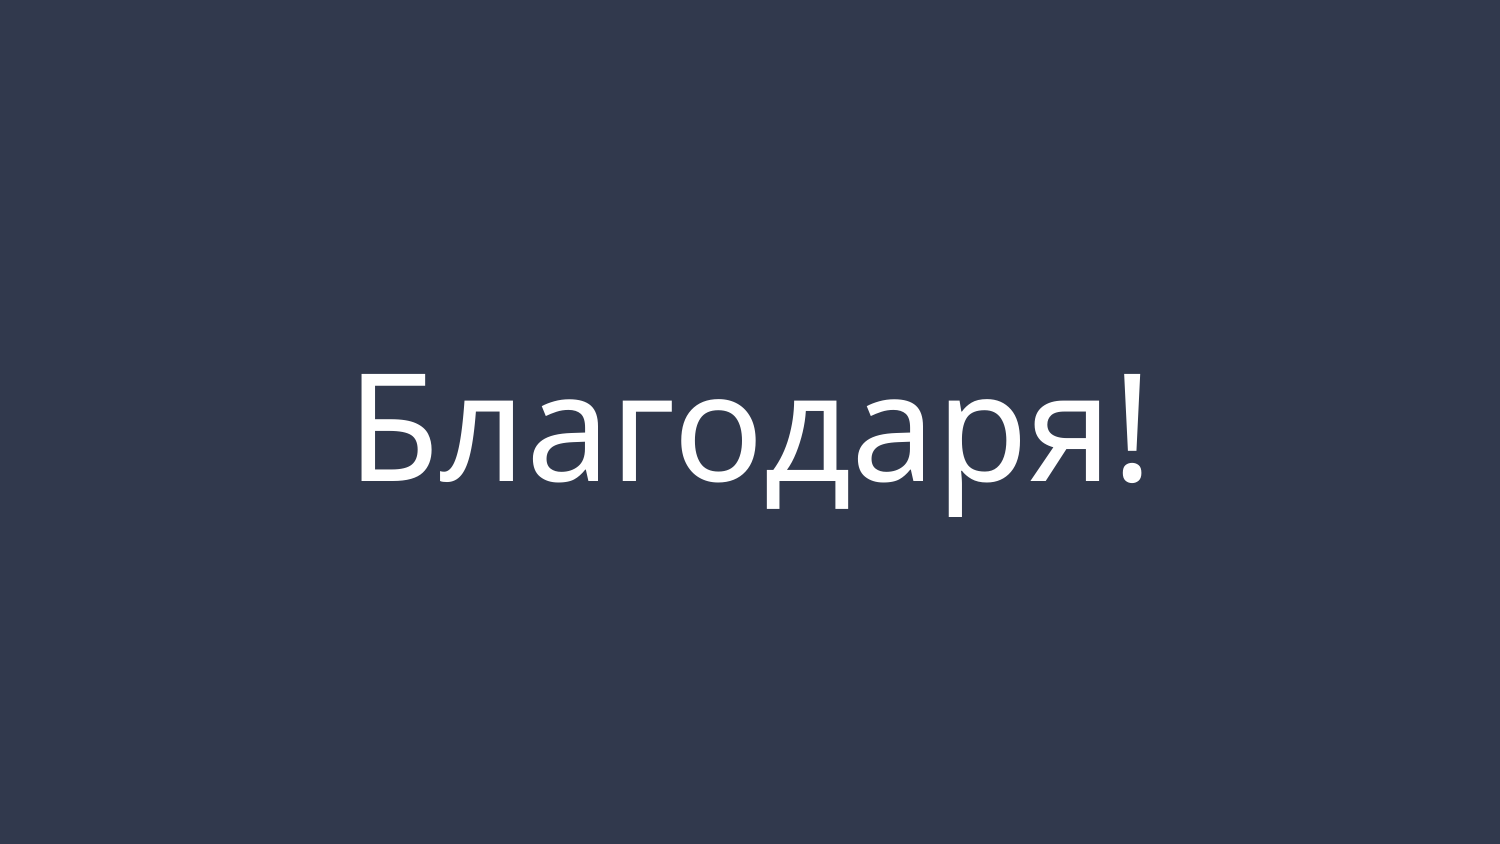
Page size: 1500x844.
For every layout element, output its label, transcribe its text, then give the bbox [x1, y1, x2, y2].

title Благодаря! [0, 319, 1500, 524]
